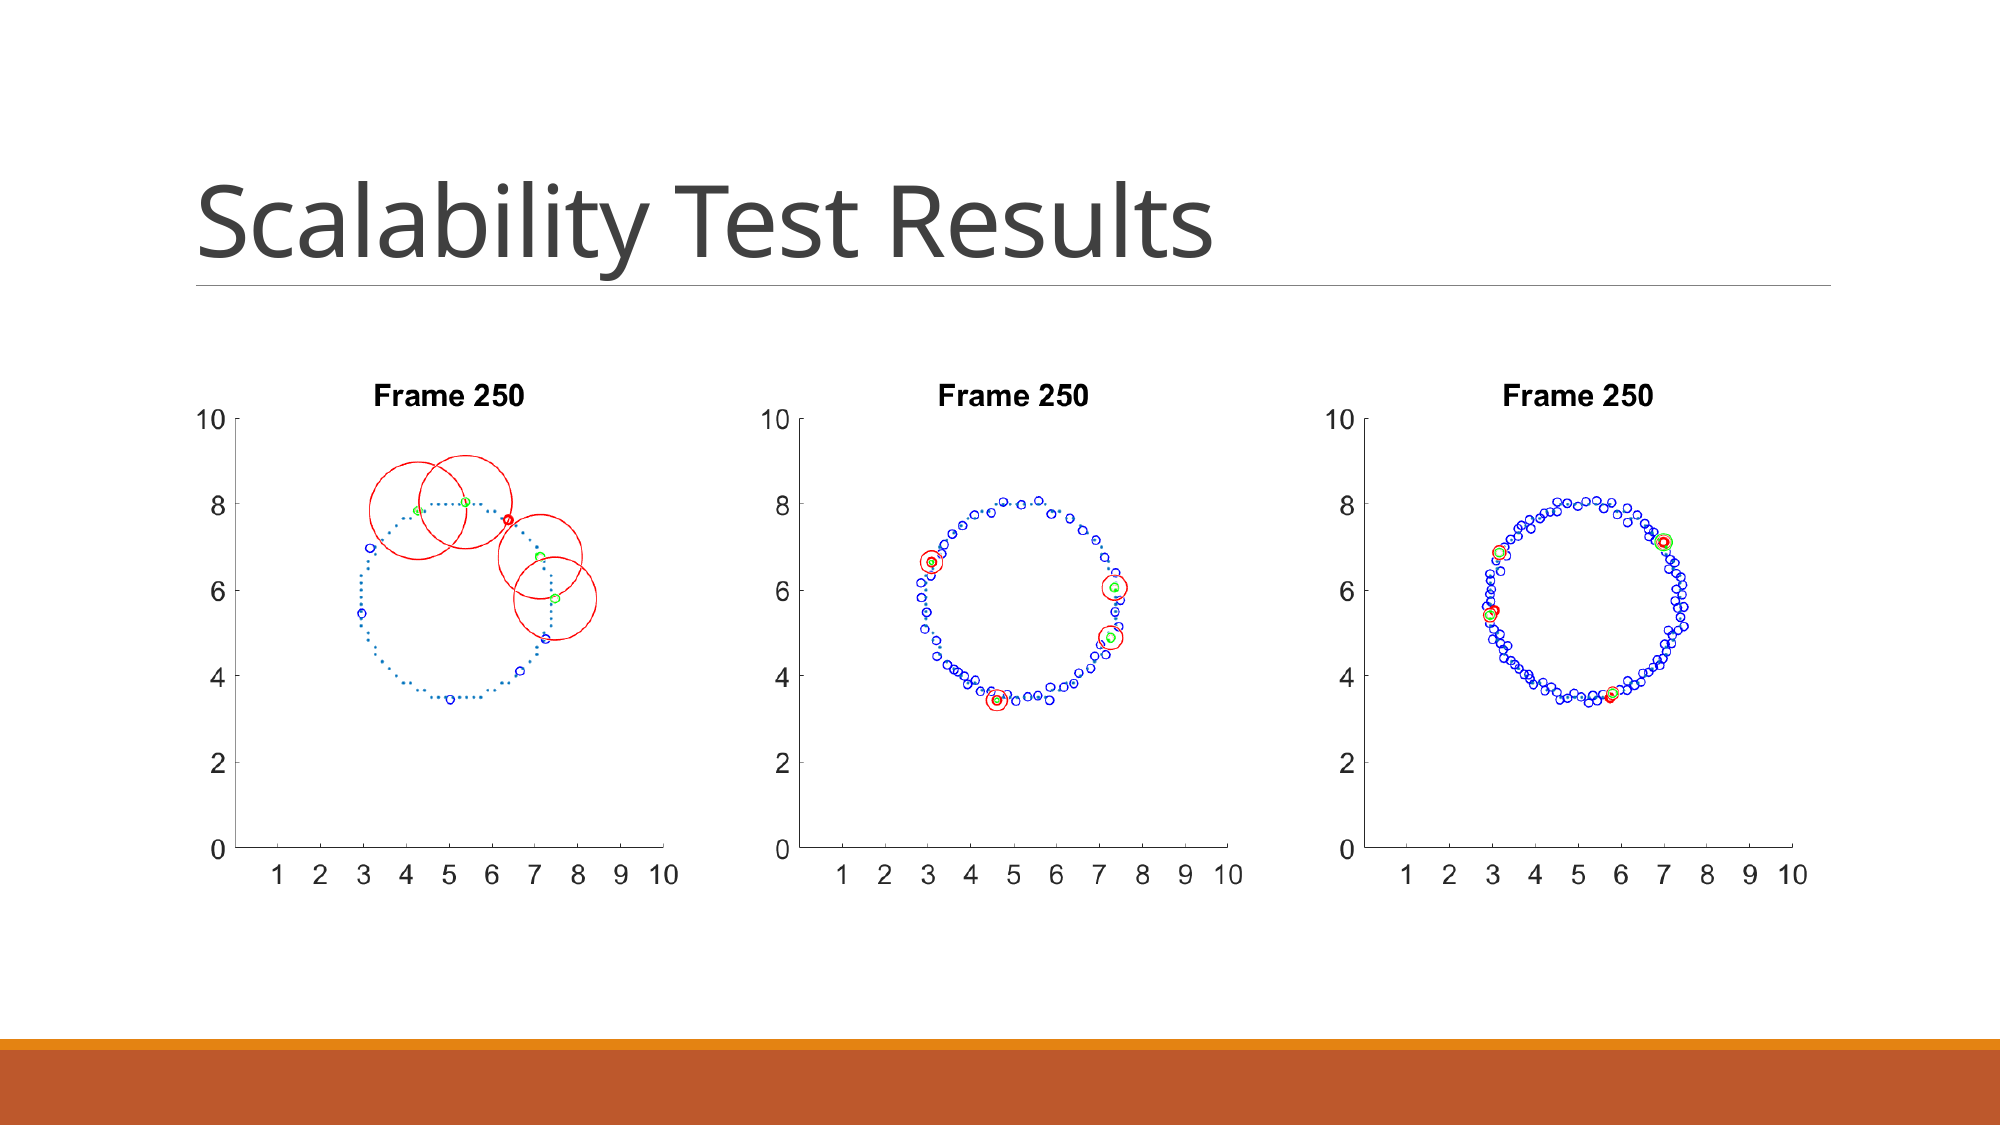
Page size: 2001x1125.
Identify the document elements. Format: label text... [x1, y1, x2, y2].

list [179, 357, 1831, 908]
title Scalability Test Results [180, 47, 1830, 285]
